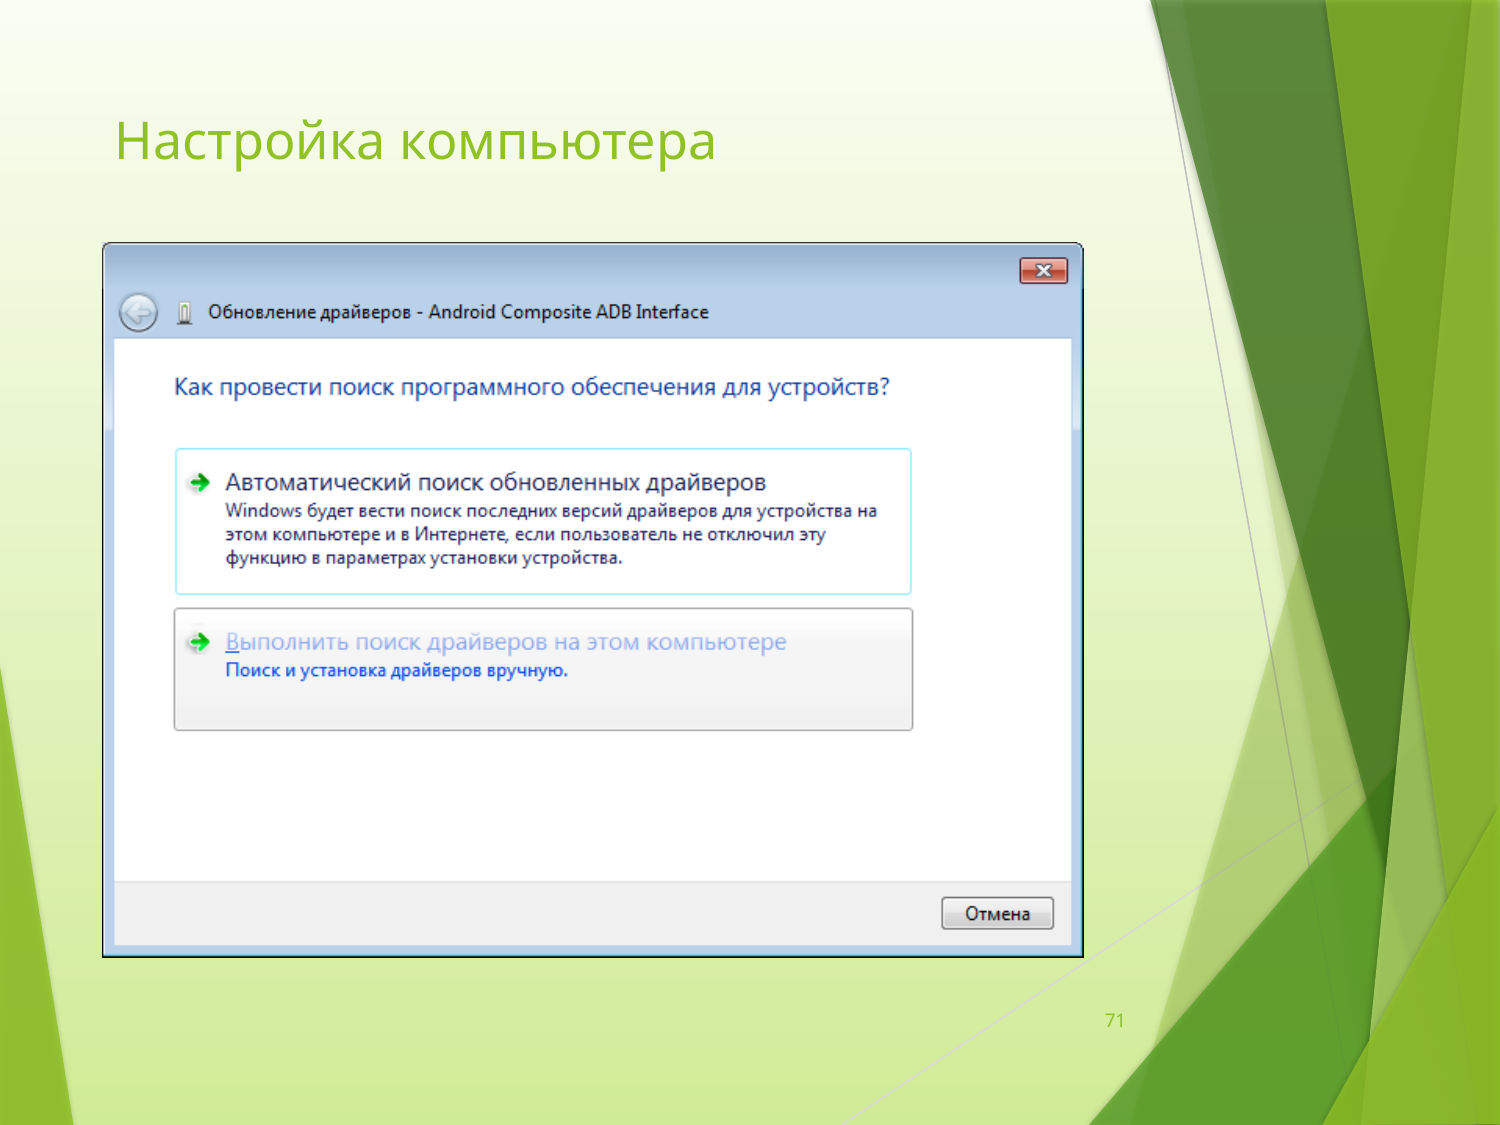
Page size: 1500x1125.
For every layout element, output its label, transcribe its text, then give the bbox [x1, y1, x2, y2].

slide_number 71 [1057, 991, 1142, 1051]
picture [101, 241, 1084, 959]
title Настройка компьютера [99, 99, 1142, 211]
